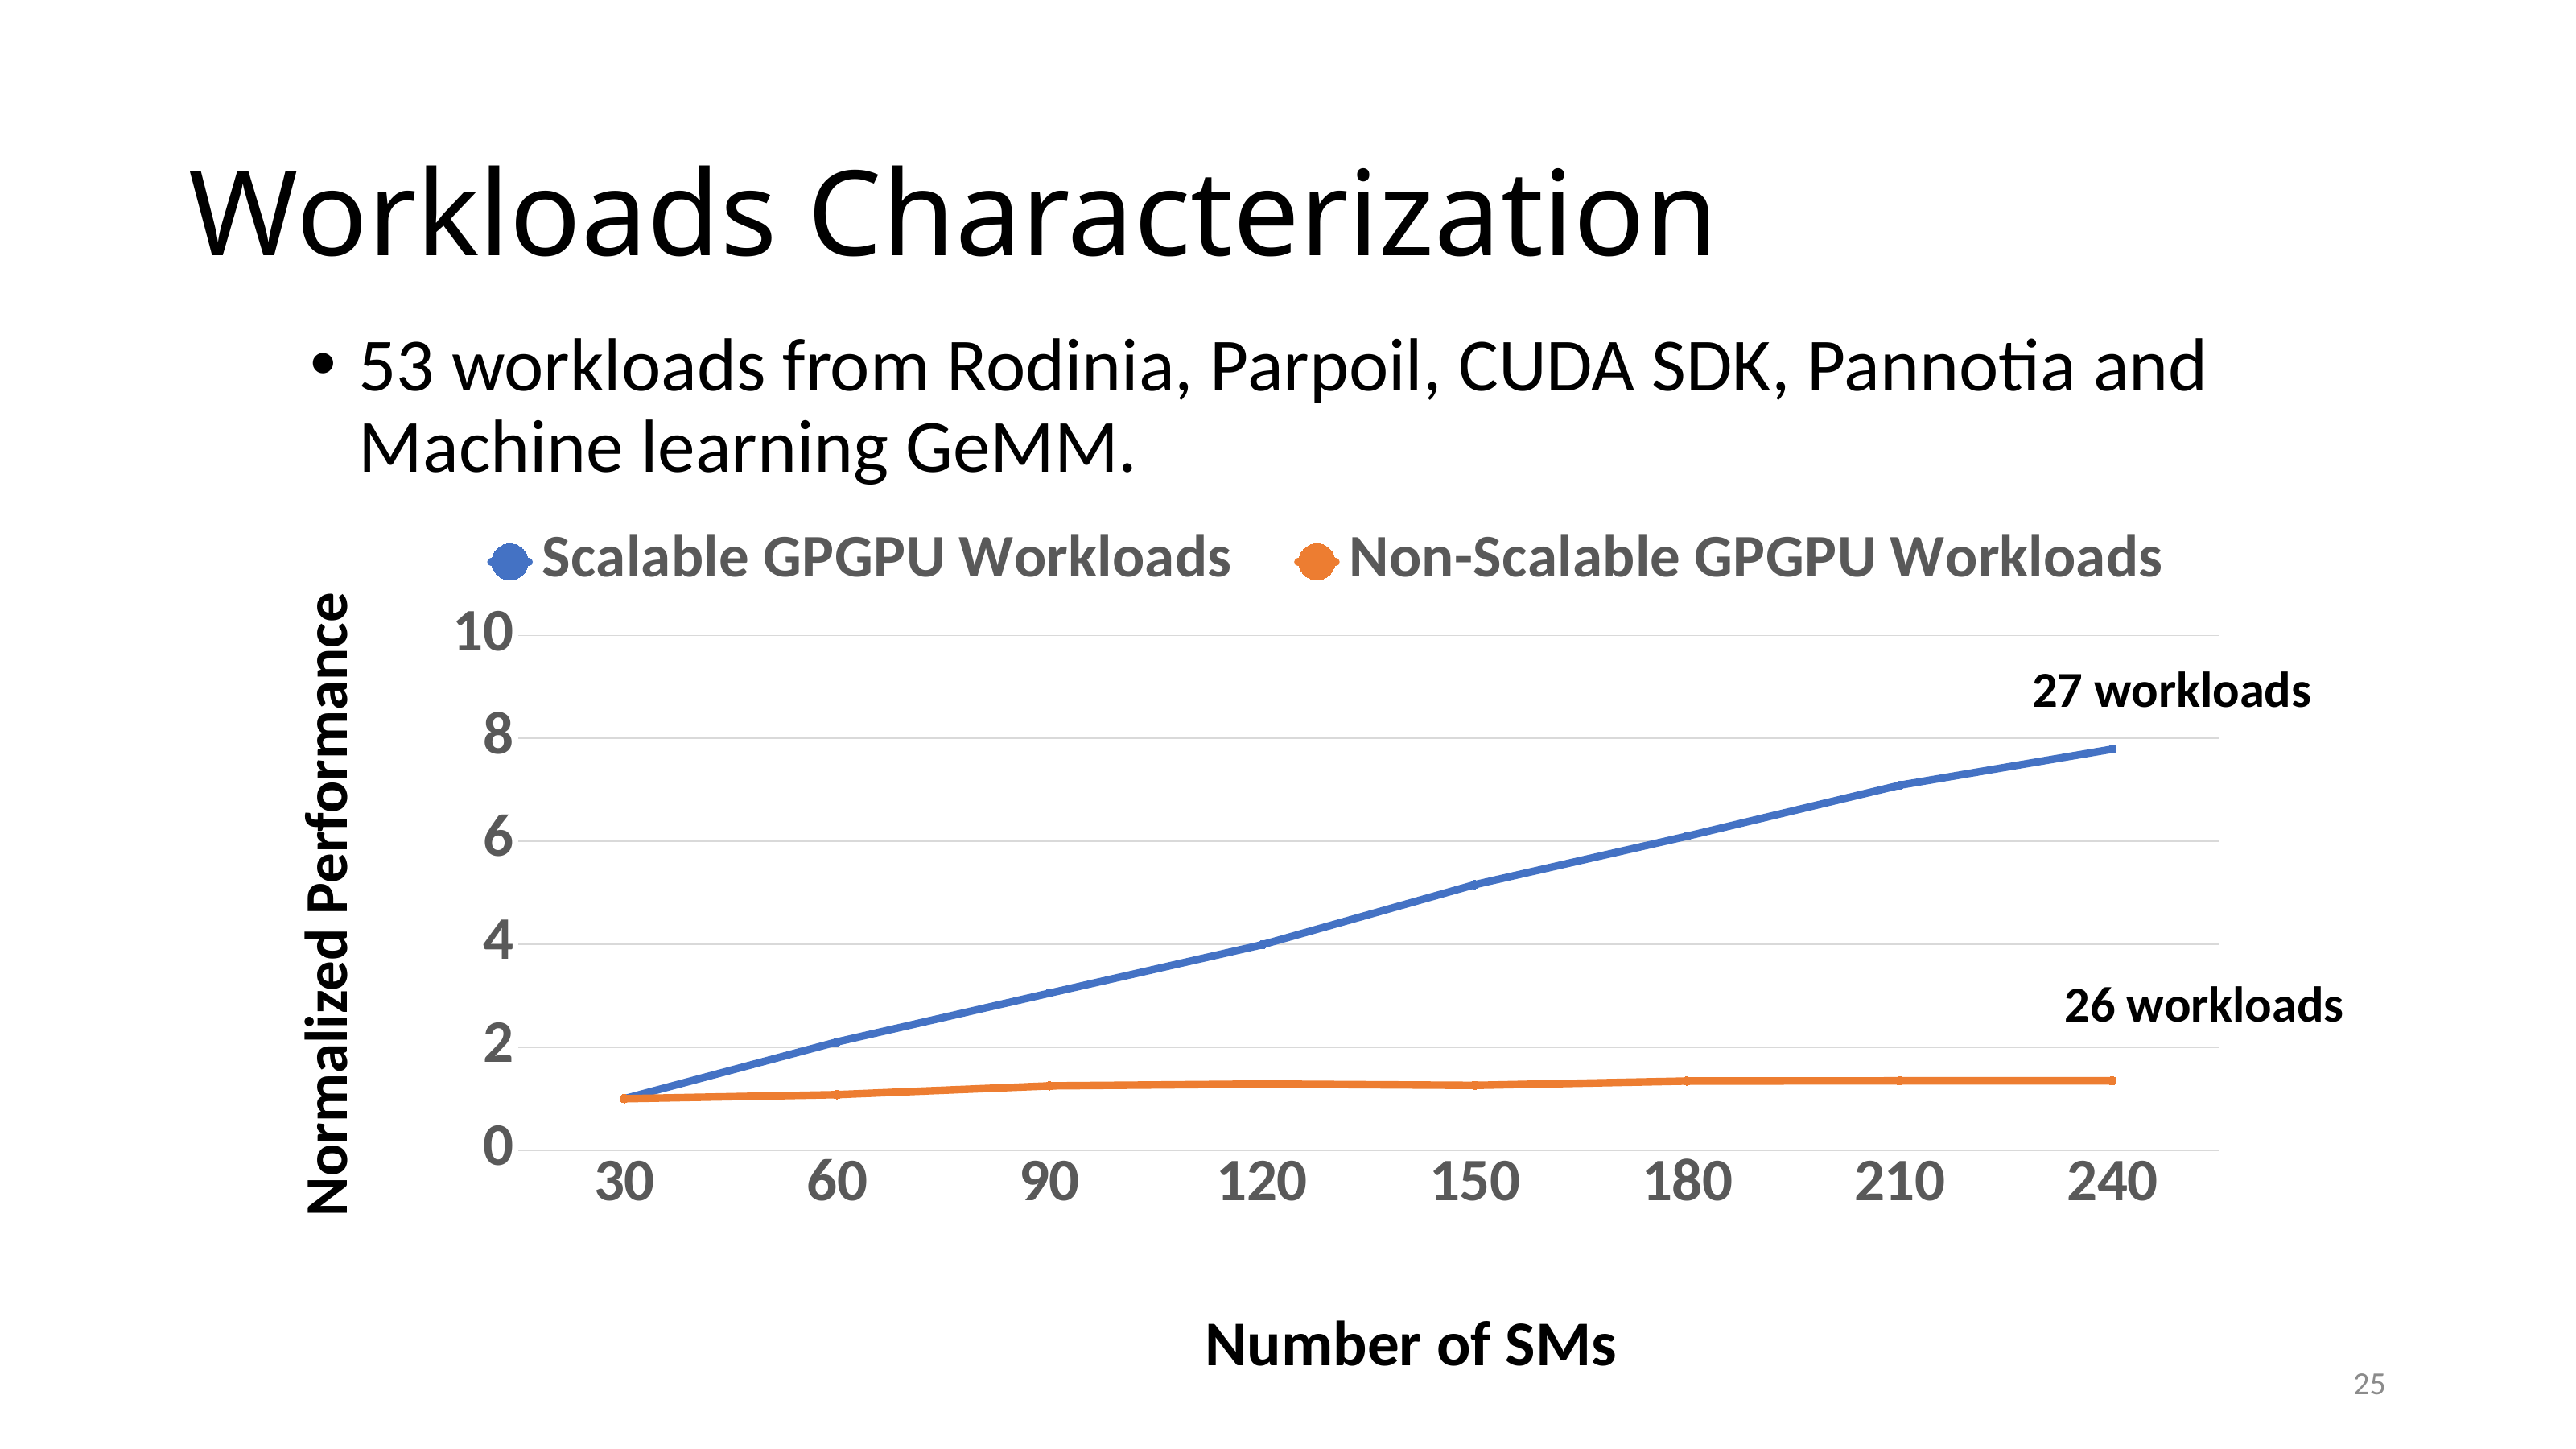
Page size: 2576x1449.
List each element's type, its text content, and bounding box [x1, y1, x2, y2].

text_box 27 workloads [2277, 651, 2324, 724]
title Workloads Characterization [176, 76, 2398, 357]
slide_number 25 [1818, 1343, 2398, 1421]
text_box Normalized Performance [281, 568, 365, 1229]
text_box Number of SMs [1193, 1306, 1630, 1385]
text_box 26 workloads [2277, 965, 2356, 1038]
chart [379, 491, 2277, 1306]
list 53 workloads from Rodinia, Parpoil, CUDA SDK, Pannotia and Machine learning GeMM. [298, 320, 2277, 1306]
